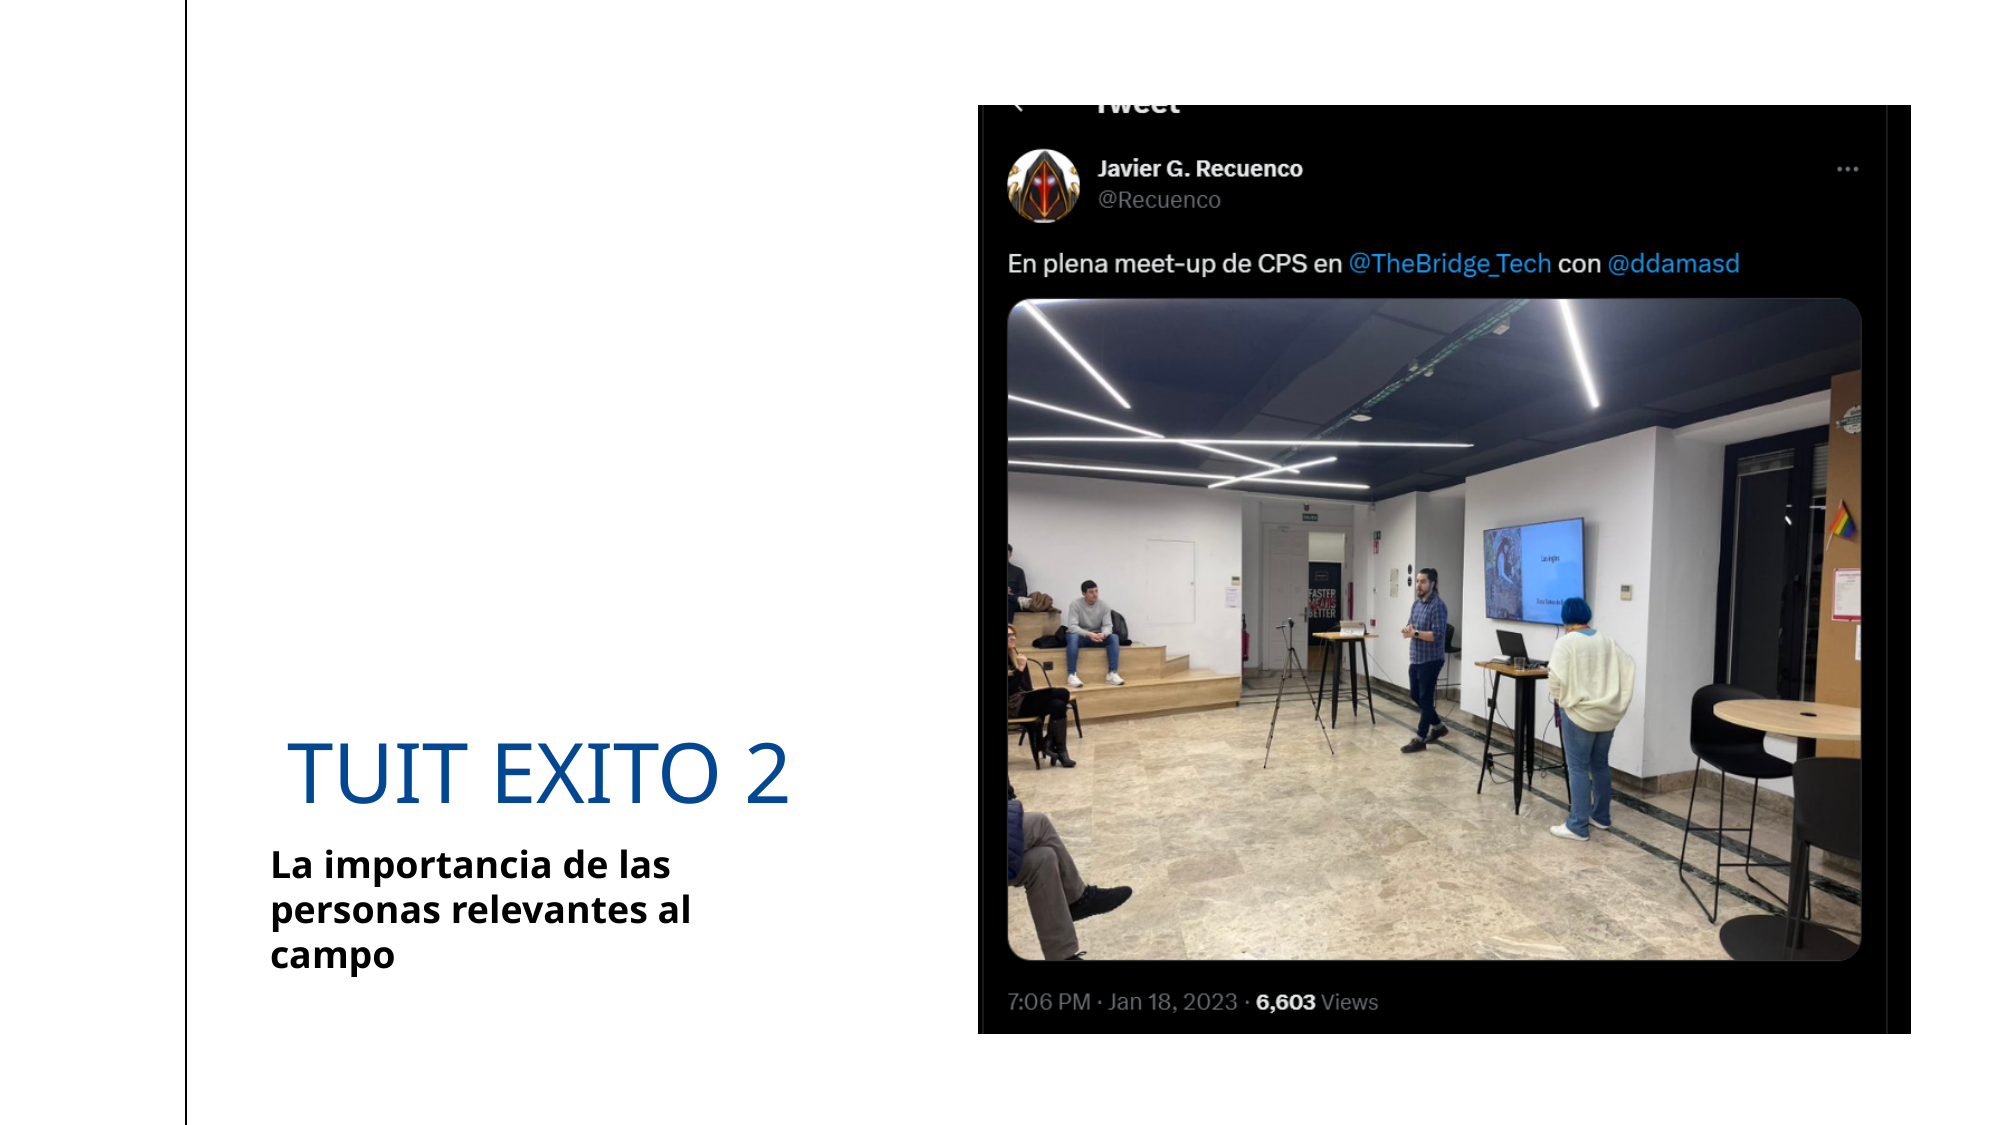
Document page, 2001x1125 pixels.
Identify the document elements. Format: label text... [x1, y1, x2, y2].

picture [978, 105, 1911, 1034]
list La importancia de las personas relevantes al campo [269, 833, 810, 1077]
title Tuit exito 2 [253, 724, 827, 830]
